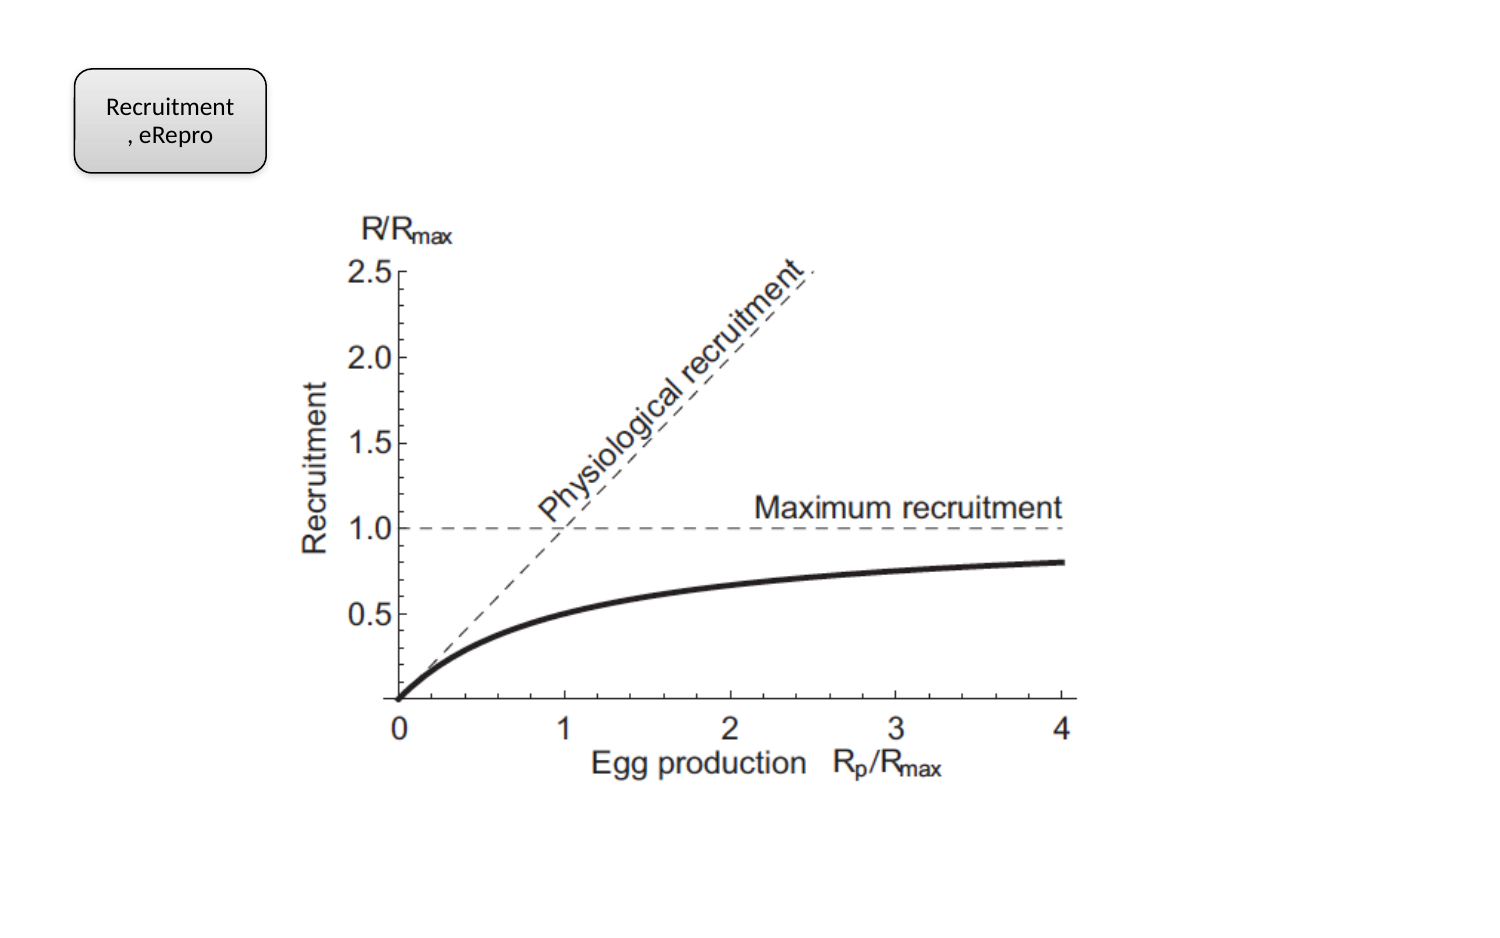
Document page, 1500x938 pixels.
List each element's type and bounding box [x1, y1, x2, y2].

picture [247, 173, 1138, 796]
